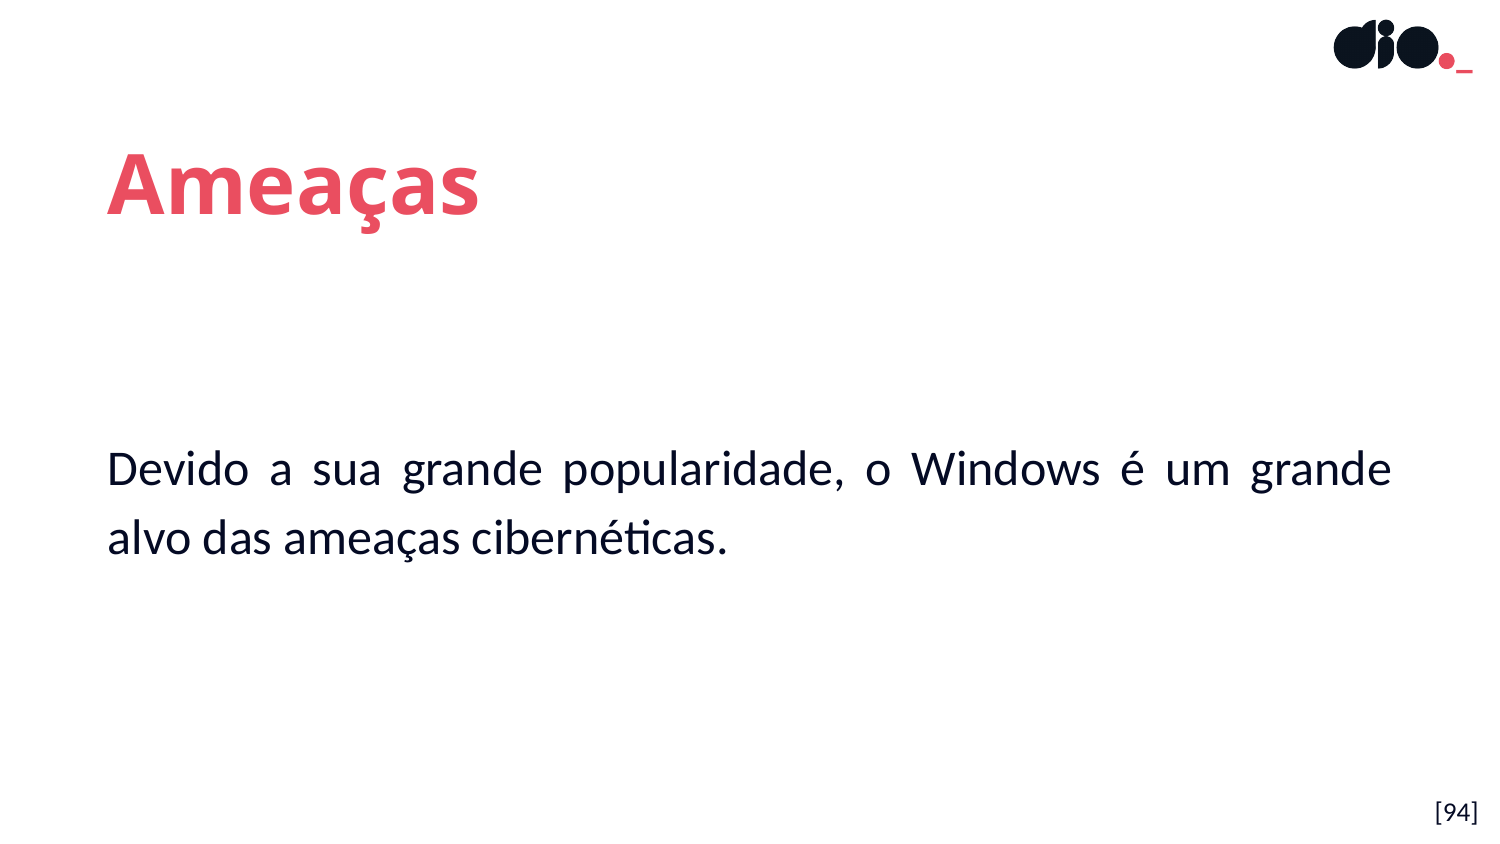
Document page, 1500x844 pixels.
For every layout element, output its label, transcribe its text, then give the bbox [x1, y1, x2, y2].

text_box Devido a sua grande popularidade, o Windows é um grande alvo das ameaças cibernéticas. [92, 243, 1408, 749]
picture [1333, 19, 1473, 74]
slide_number [94] [1403, 779, 1494, 844]
text_box Ameaças [92, 104, 1408, 243]
